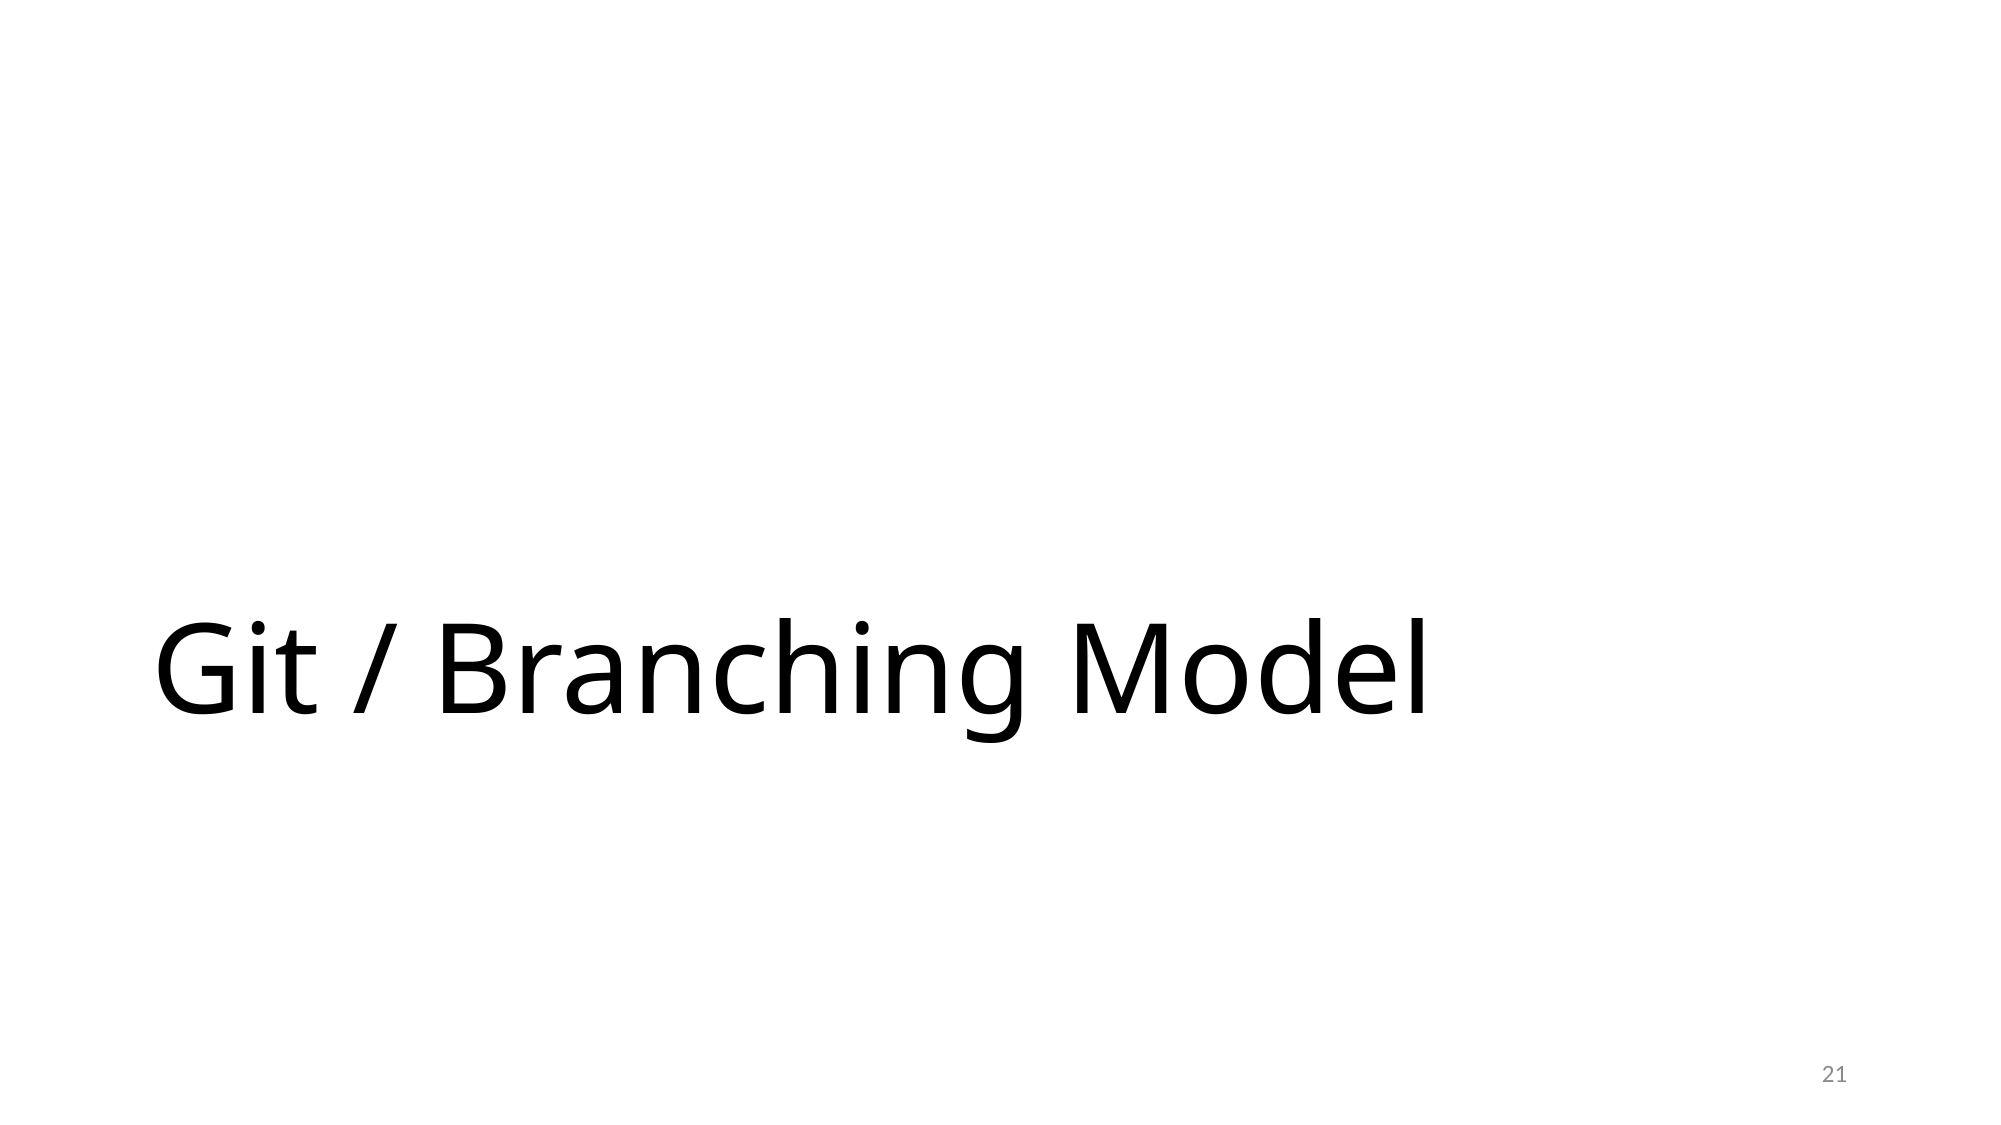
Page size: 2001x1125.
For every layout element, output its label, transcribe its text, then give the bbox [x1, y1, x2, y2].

slide_number 21 [1412, 1042, 1863, 1103]
title Git / Branching Model [136, 280, 1862, 749]
